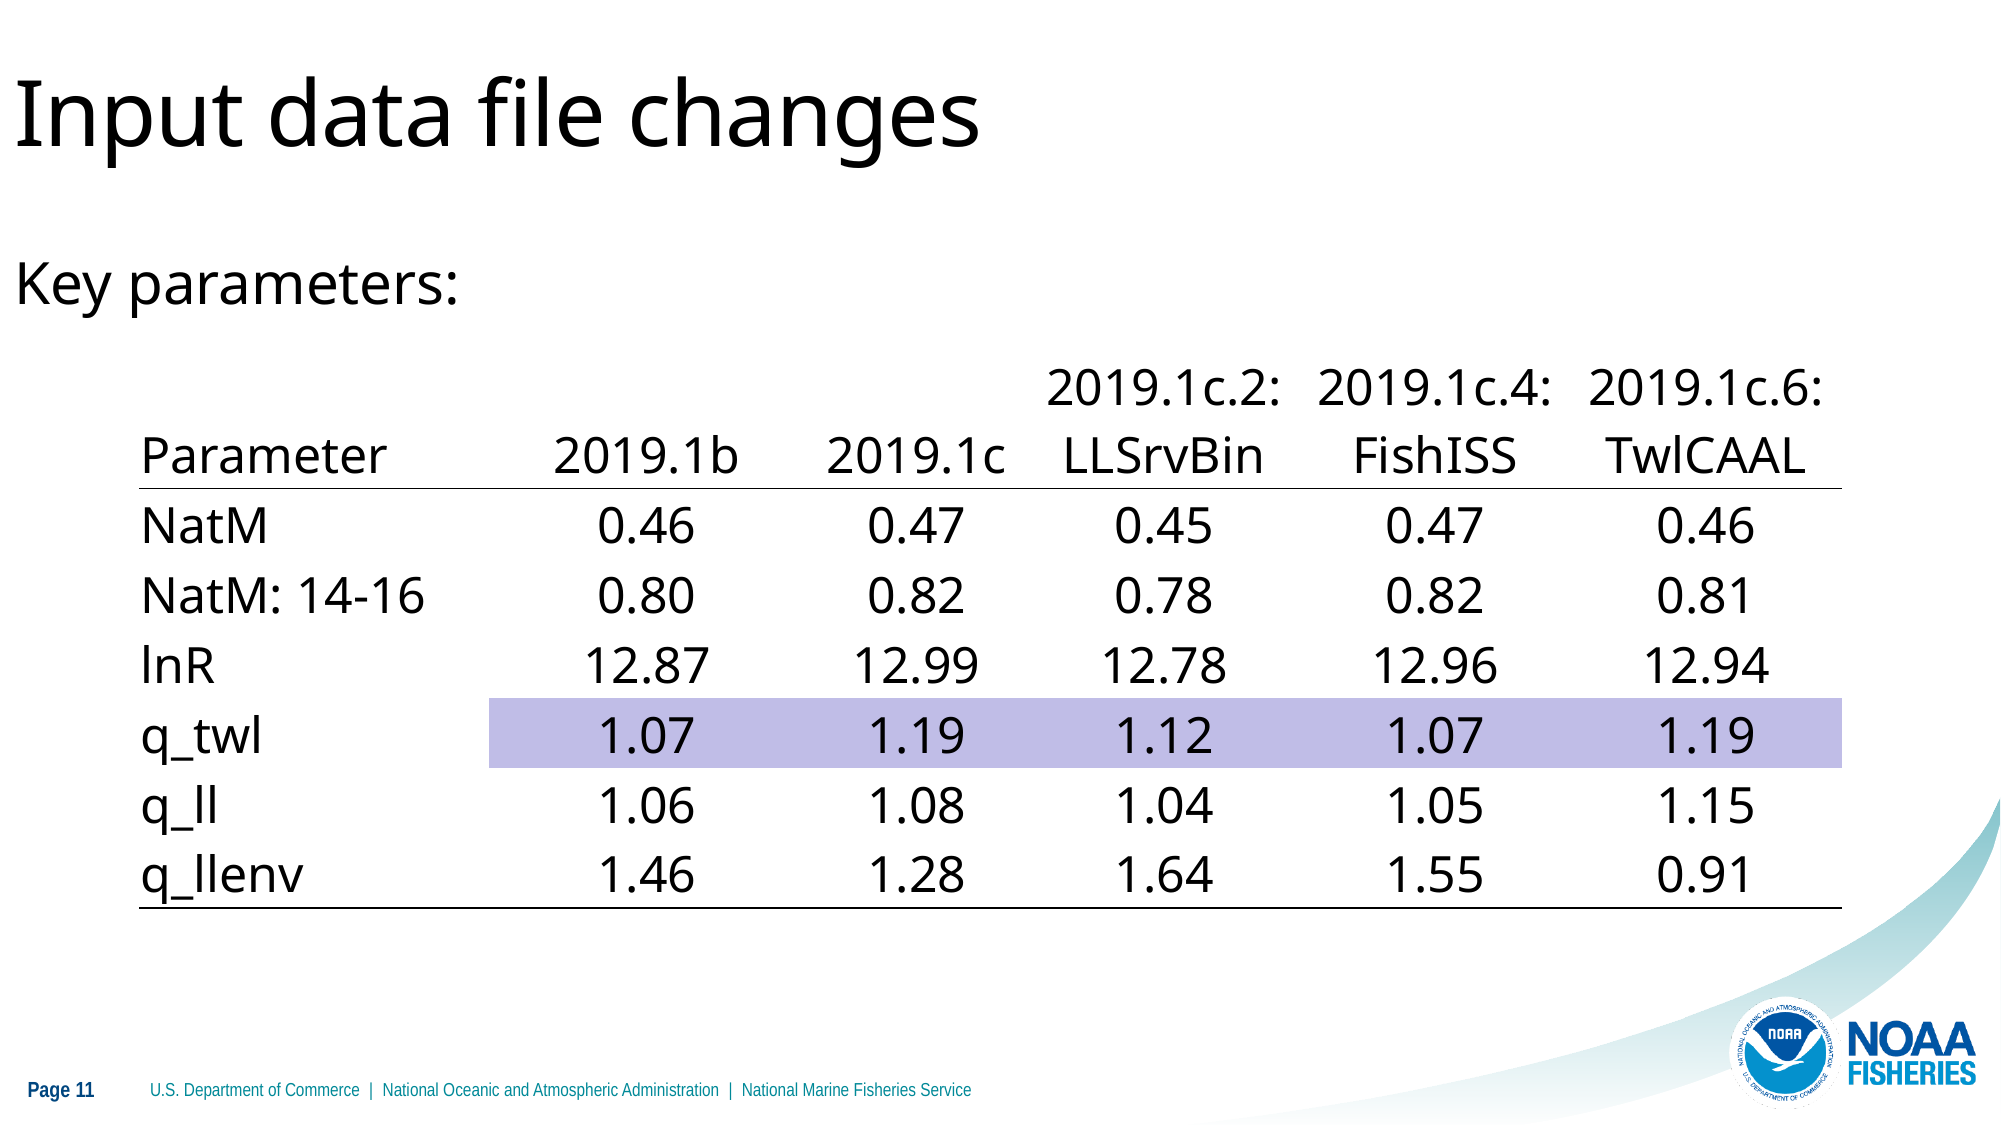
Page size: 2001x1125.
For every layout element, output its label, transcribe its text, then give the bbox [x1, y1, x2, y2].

table_cell 1.05 [1300, 768, 1571, 838]
table_cell NatM: 14-16 [139, 558, 489, 628]
table_header 2019.1c [805, 350, 1028, 488]
table_cell 1.64 [1028, 838, 1300, 907]
table_cell 1.07 [489, 698, 805, 768]
table_header 2019.1b [489, 350, 805, 488]
table_cell 0.78 [1028, 558, 1300, 628]
table_cell 1.28 [805, 838, 1028, 907]
table_cell 0.45 [1028, 489, 1300, 558]
table_cell 12.96 [1300, 628, 1571, 698]
table_cell q_llenv [139, 838, 489, 907]
title Input data file changes [0, 59, 1725, 278]
table_cell 1.19 [805, 698, 1028, 768]
table_cell 1.19 [1571, 698, 1842, 768]
table_cell 12.94 [1571, 628, 1842, 698]
table_cell 0.47 [1300, 489, 1571, 558]
list Key parameters: [0, 238, 1488, 953]
table_cell 1.06 [489, 768, 805, 838]
table_cell 1.46 [489, 838, 805, 907]
table_header 2019.1c.6: TwlCAAL [1571, 350, 1842, 488]
table_header 2019.1c.2: LLSrvBin [1028, 350, 1300, 488]
table_cell 0.81 [1571, 558, 1842, 628]
table_cell 12.99 [805, 628, 1028, 698]
picture [1729, 996, 1976, 1109]
table_cell 0.46 [1571, 489, 1842, 558]
table_cell 0.82 [805, 558, 1028, 628]
table_cell 1.04 [1028, 768, 1300, 838]
table_cell 1.15 [1571, 768, 1842, 838]
table_cell 1.08 [805, 768, 1028, 838]
table_cell 1.12 [1028, 698, 1300, 768]
table_cell 12.78 [1028, 628, 1300, 698]
table_cell 0.46 [489, 489, 805, 558]
table_header 2019.1c.4: FishISS [1300, 350, 1571, 488]
table_cell 0.91 [1571, 838, 1842, 907]
table_cell q_twl [139, 698, 489, 768]
table_cell NatM [139, 489, 489, 558]
table_cell 0.47 [805, 489, 1028, 558]
table_header Parameter [139, 350, 489, 488]
table_cell q_ll [139, 768, 489, 838]
table_cell 12.87 [489, 628, 805, 698]
table_cell 1.07 [1300, 698, 1571, 768]
table_cell 0.82 [1300, 558, 1571, 628]
table_cell 0.80 [489, 558, 805, 628]
table_cell lnR [139, 628, 489, 698]
table_cell 1.55 [1300, 838, 1571, 907]
picture [1966, 1065, 1976, 1073]
